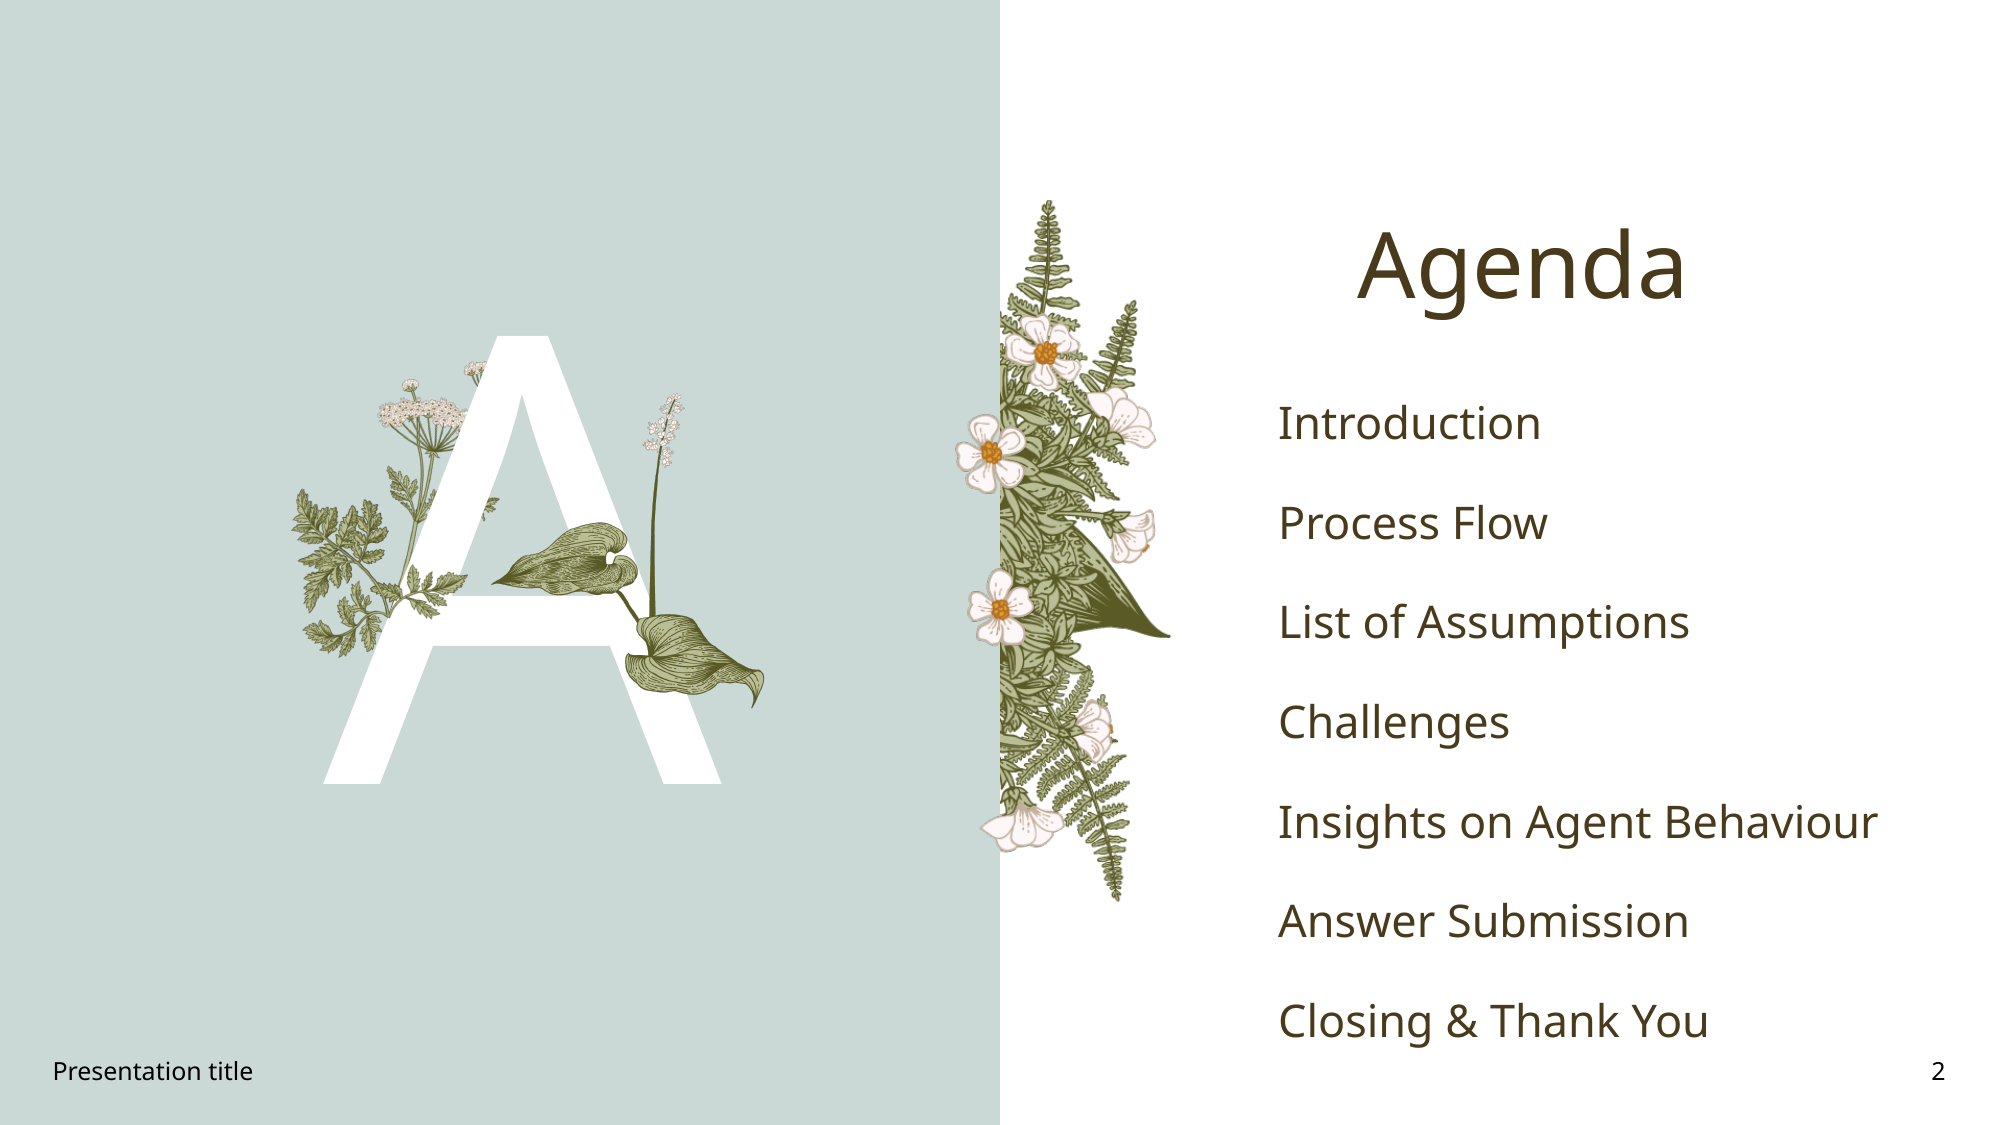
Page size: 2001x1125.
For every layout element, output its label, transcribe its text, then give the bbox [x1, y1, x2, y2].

picture [947, 190, 1186, 912]
picture [258, 384, 776, 718]
footer Presentation title [37, 1042, 713, 1103]
list Introduction Process Flow List of Assumptions Challenges Insights on Agent Behaviour Answer Submission Closing & Thank You [1263, 360, 1958, 1067]
slide_number 2 [1510, 1042, 1961, 1103]
list A [201, 233, 845, 930]
title Agenda [1342, 160, 1958, 360]
